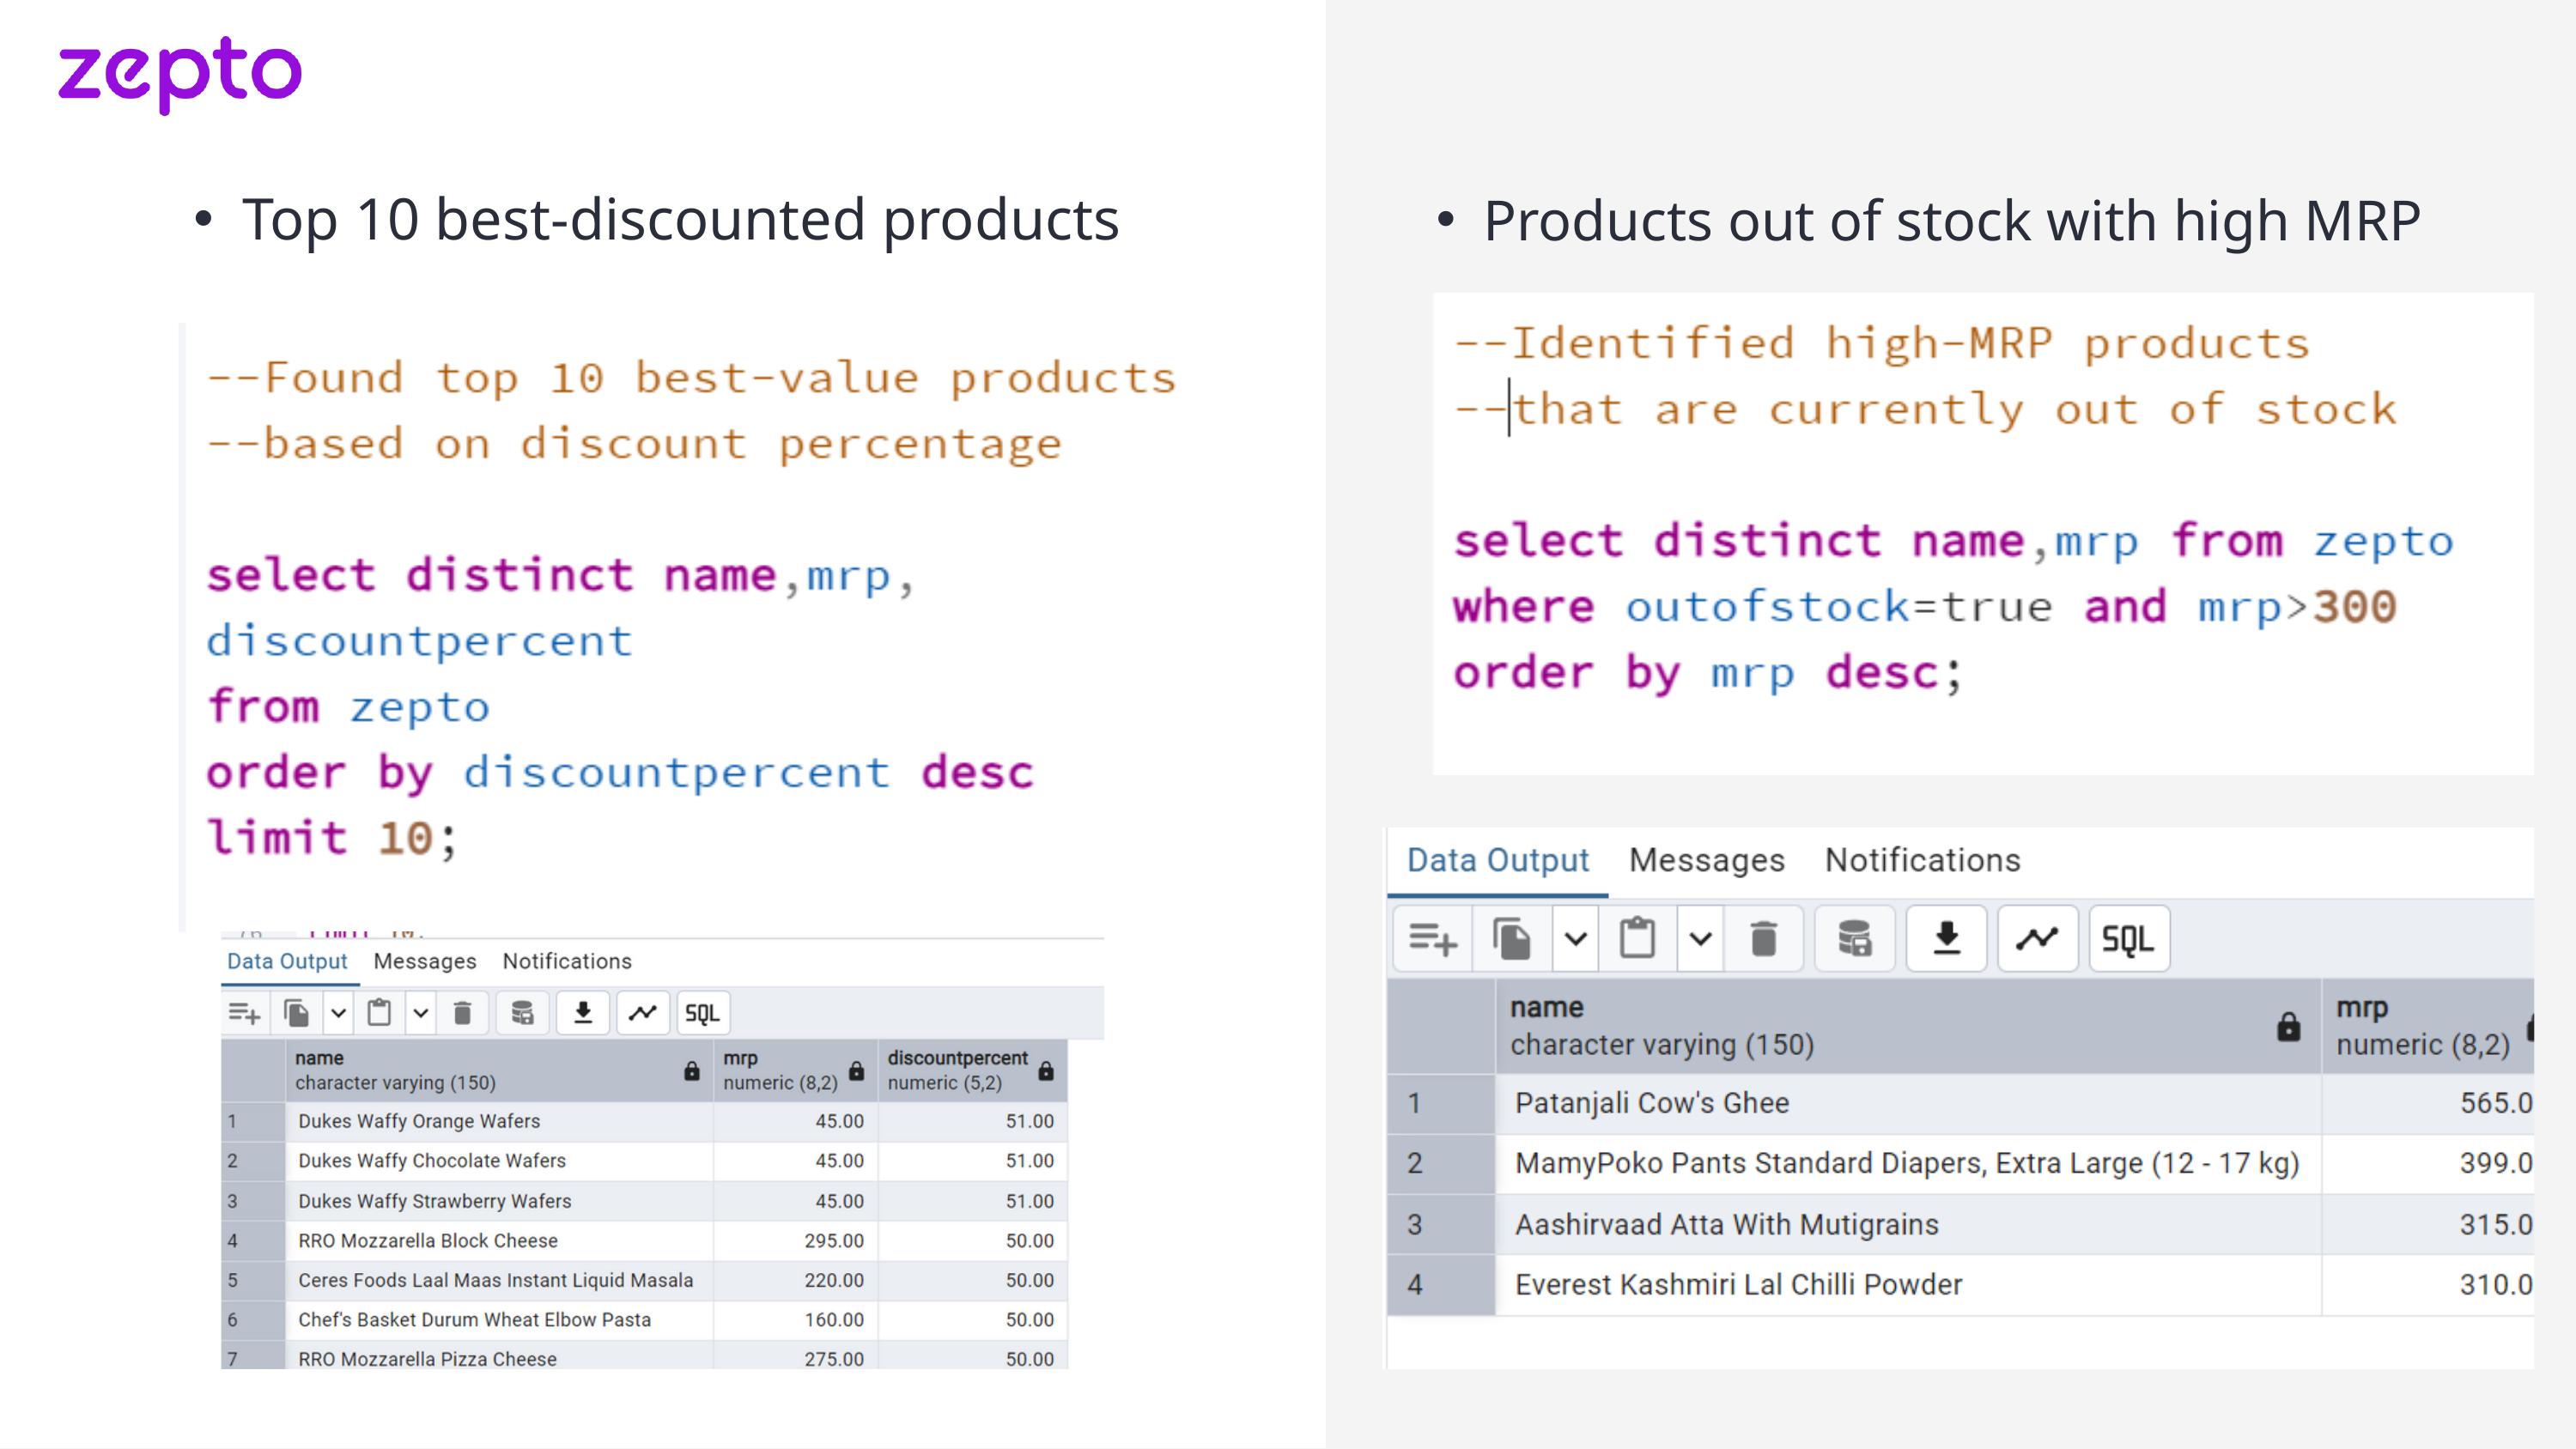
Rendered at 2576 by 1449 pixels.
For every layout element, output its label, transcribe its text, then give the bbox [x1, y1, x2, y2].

text_box Products out of stock with high MRP [1388, 173, 2495, 330]
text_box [0, 0, 1326, 1449]
text_box [1430, 293, 2535, 775]
text_box [1382, 828, 2535, 1369]
text_box Top 10 best-discounted products [1329, 171, 1834, 332]
